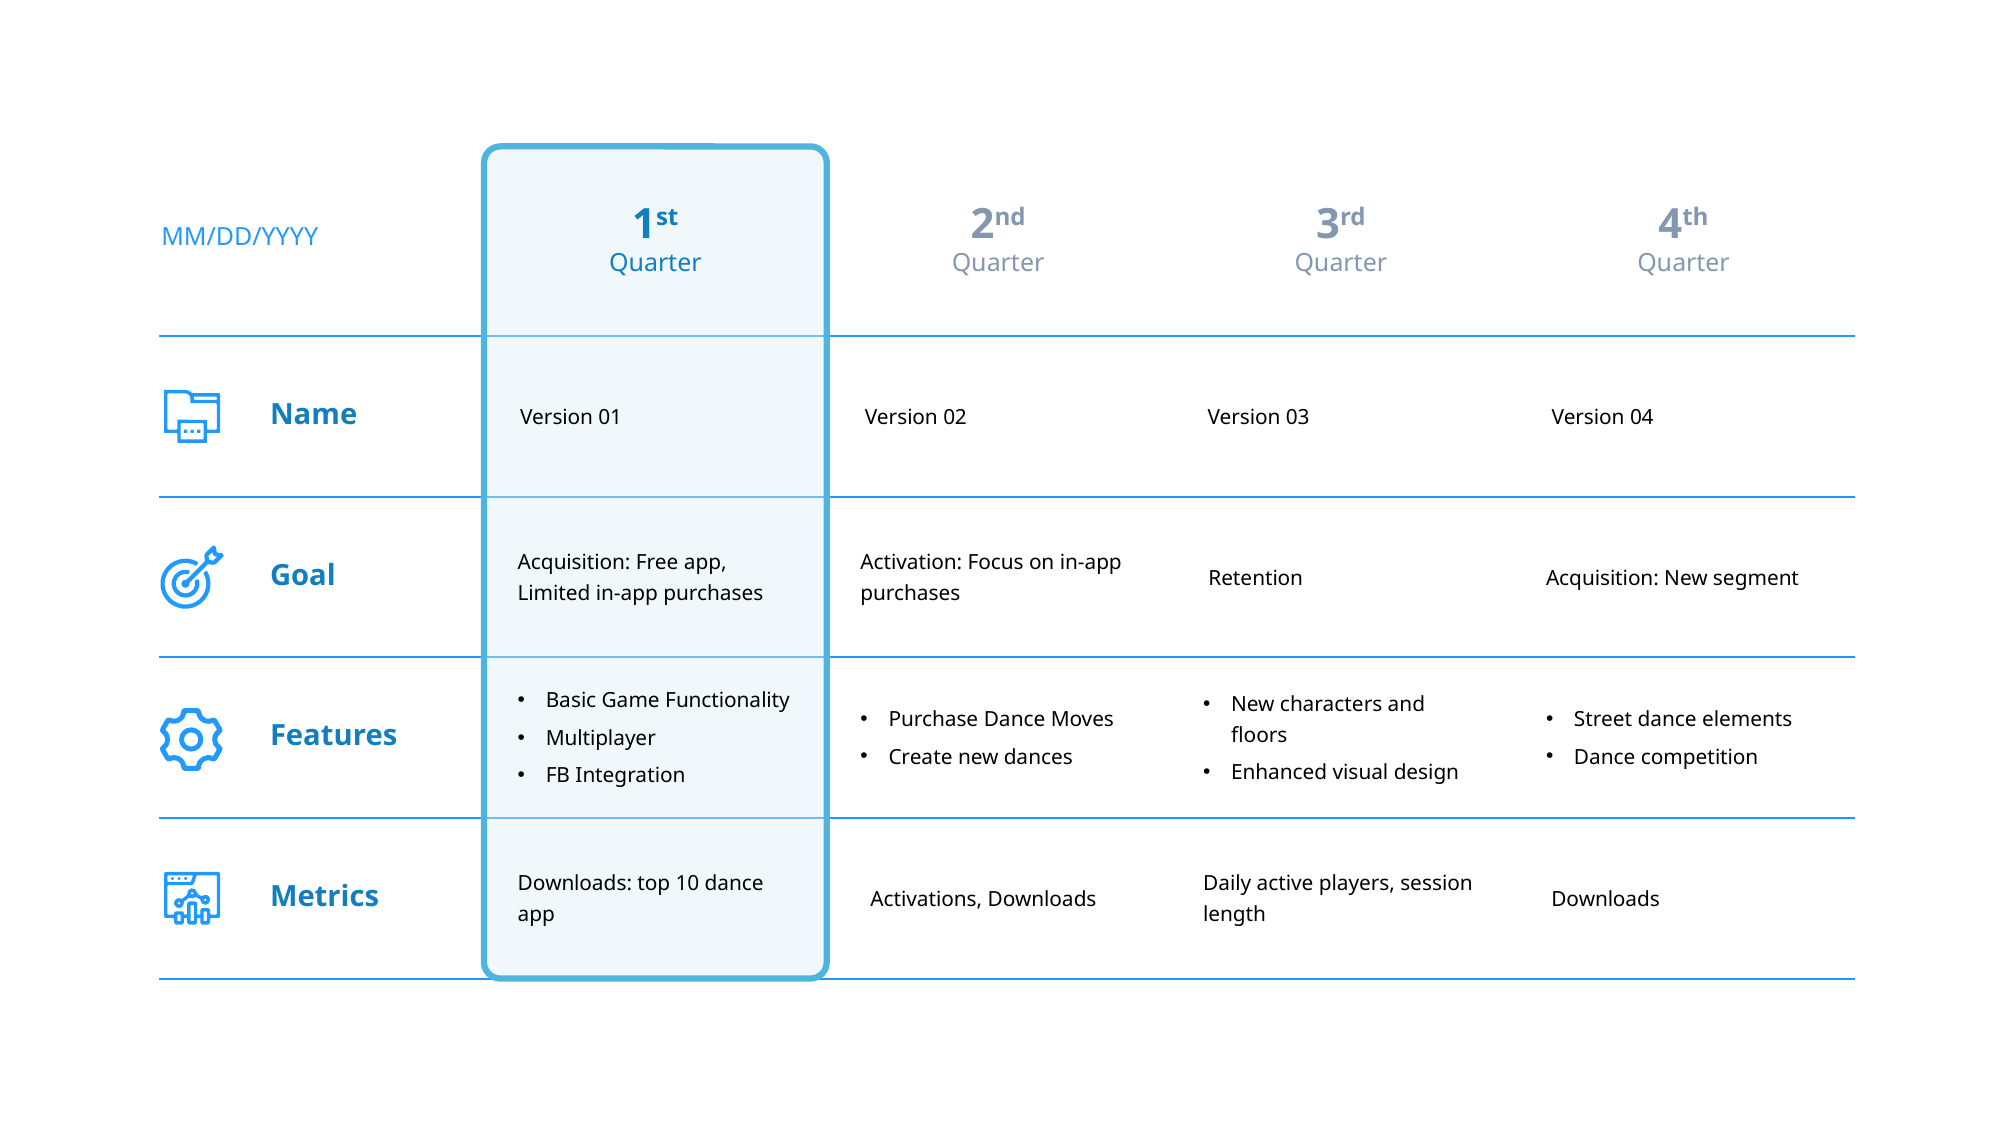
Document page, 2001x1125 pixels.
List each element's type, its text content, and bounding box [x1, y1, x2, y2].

text_box 3rd Quarter [1279, 189, 1402, 284]
text_box 4th Quarter [1622, 189, 1745, 284]
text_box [159, 336, 1855, 979]
text_box 1st Quarter [594, 189, 717, 284]
text_box 2nd Quarter [937, 189, 1060, 284]
text_box MM/DD/YYYY [146, 205, 434, 266]
text_box [482, 145, 828, 336]
